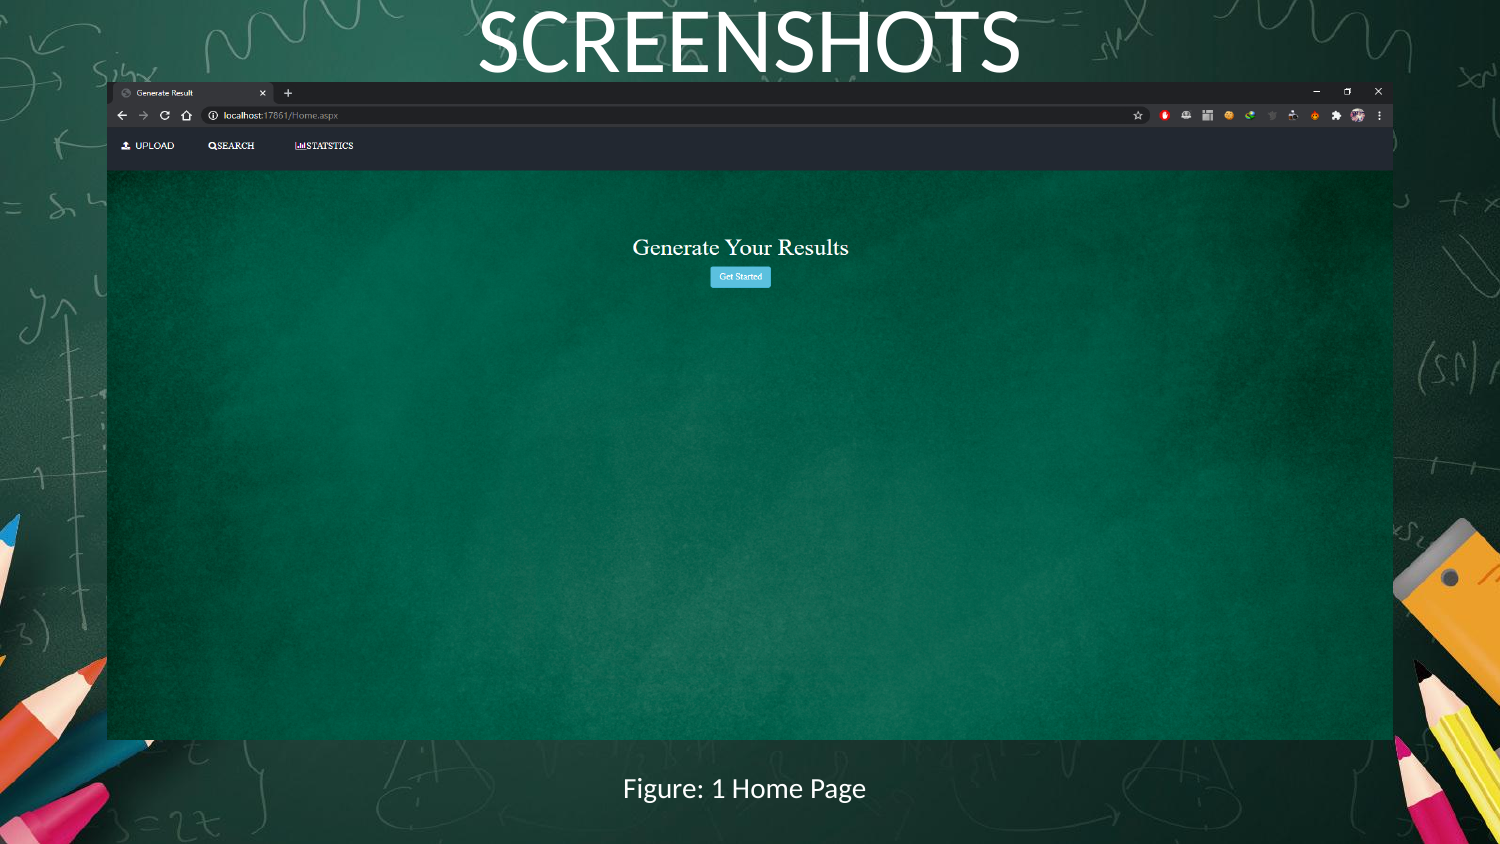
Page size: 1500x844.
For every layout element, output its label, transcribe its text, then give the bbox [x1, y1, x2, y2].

picture [0, 0, 1500, 844]
title SCREENSHOTS [187, 11, 1313, 81]
text_box Figure: 1 Home Page [418, 754, 1072, 829]
